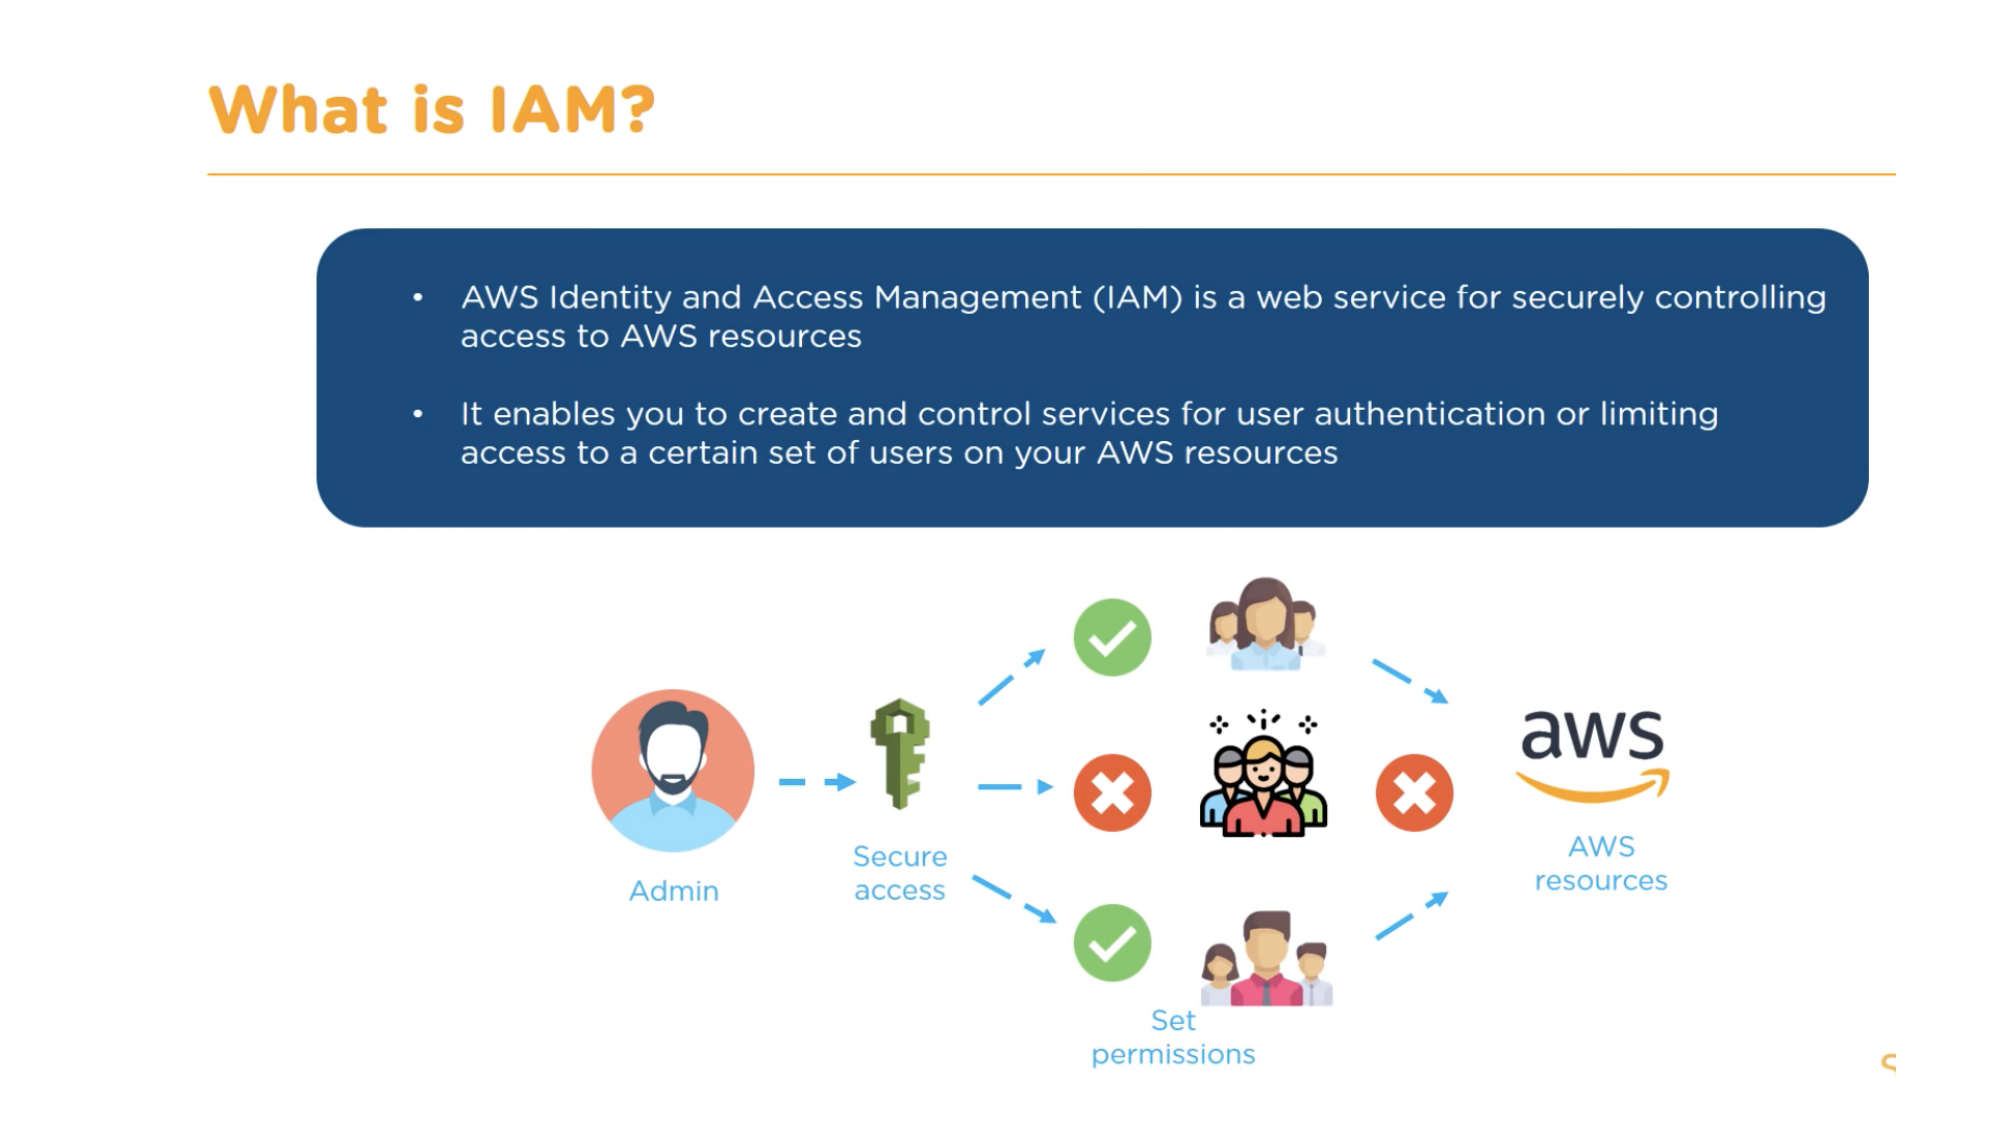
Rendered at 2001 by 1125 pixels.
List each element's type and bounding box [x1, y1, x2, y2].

picture [104, 48, 1896, 1076]
